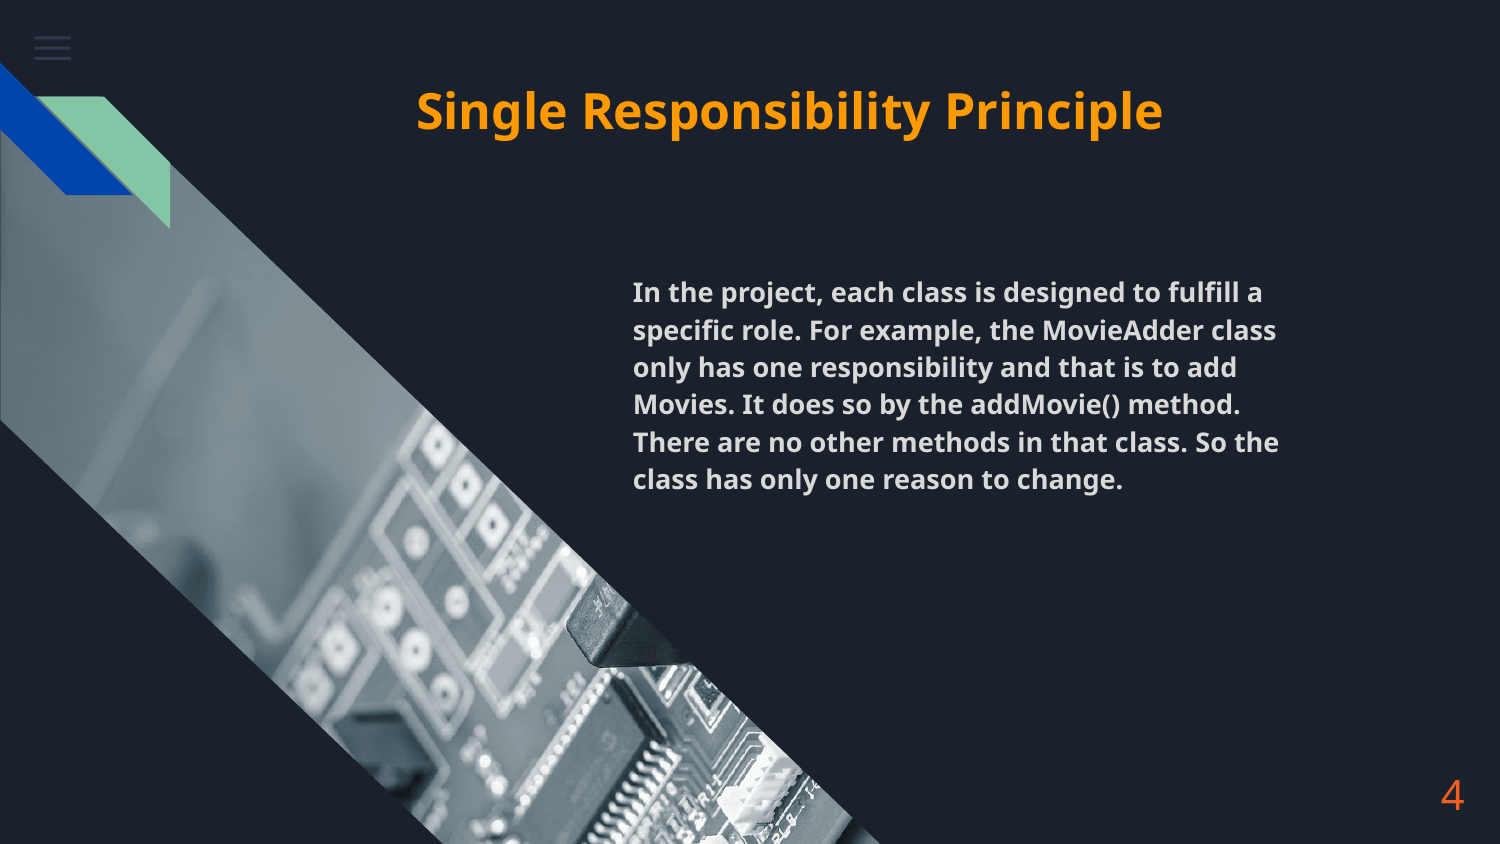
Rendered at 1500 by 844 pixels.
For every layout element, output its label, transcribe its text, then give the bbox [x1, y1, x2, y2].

title Single Responsibility Principle [212, 64, 1368, 215]
picture [0, 97, 880, 844]
list In the project, each class is designed to fulfill a specific role. For example, the MovieAdder class only has one responsibility and that is to add Movies. It does so by the addMovie() method. There are no other methods in that class. So the class has only one reason to change. [617, 255, 1327, 471]
slide_number ‹#› [1389, 764, 1480, 830]
